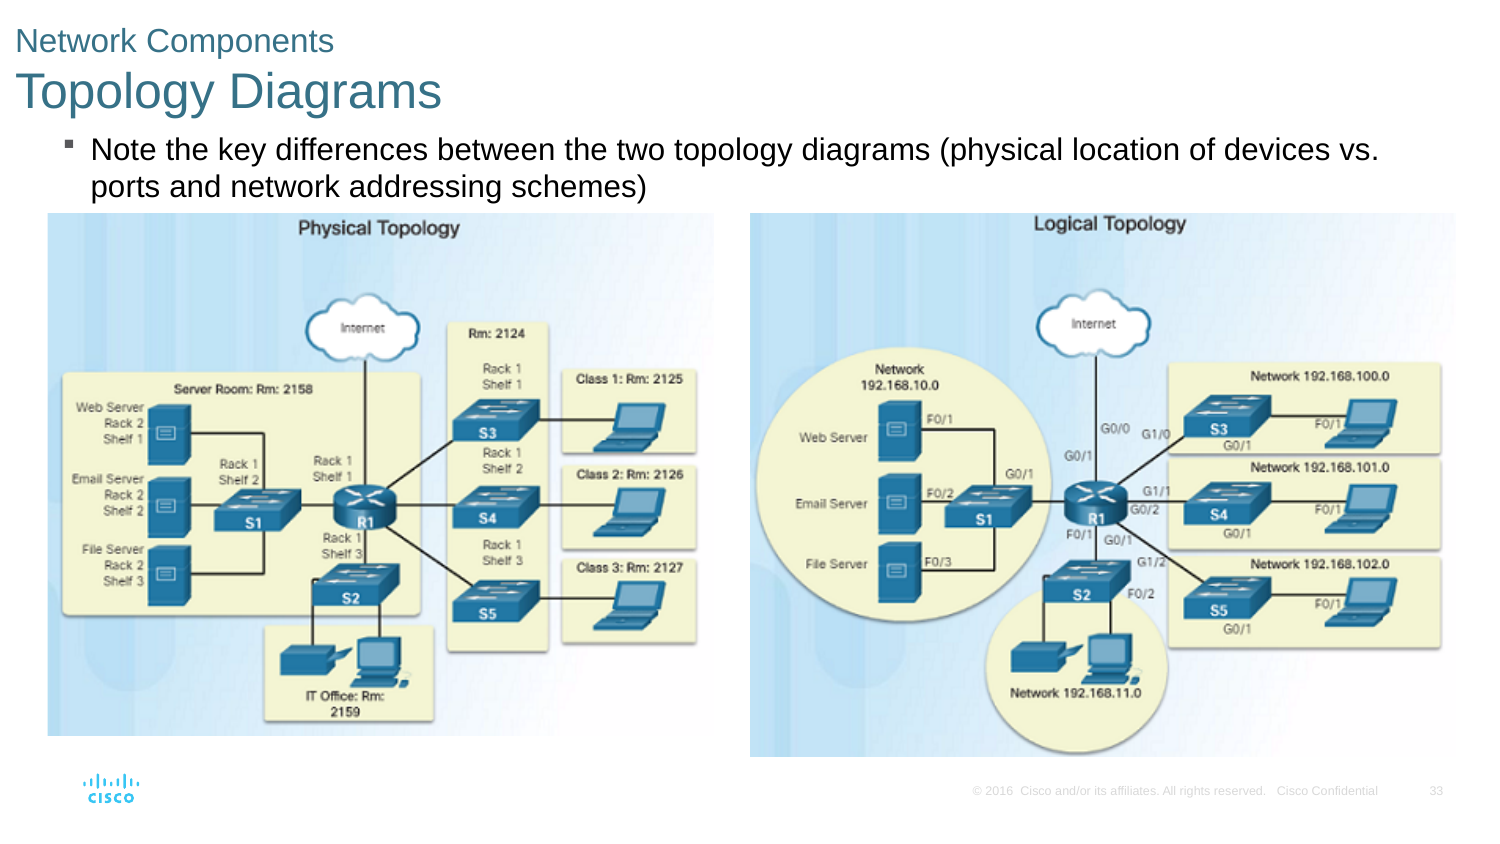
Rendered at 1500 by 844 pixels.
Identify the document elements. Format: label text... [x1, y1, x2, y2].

list Note the key differences between the two topology diagrams (physical location of devices vs. ports and network addressing schemes) [47, 121, 1453, 213]
picture [47, 212, 715, 737]
picture [749, 212, 1457, 757]
title Network Components Topology Diagrams [0, 6, 1500, 131]
